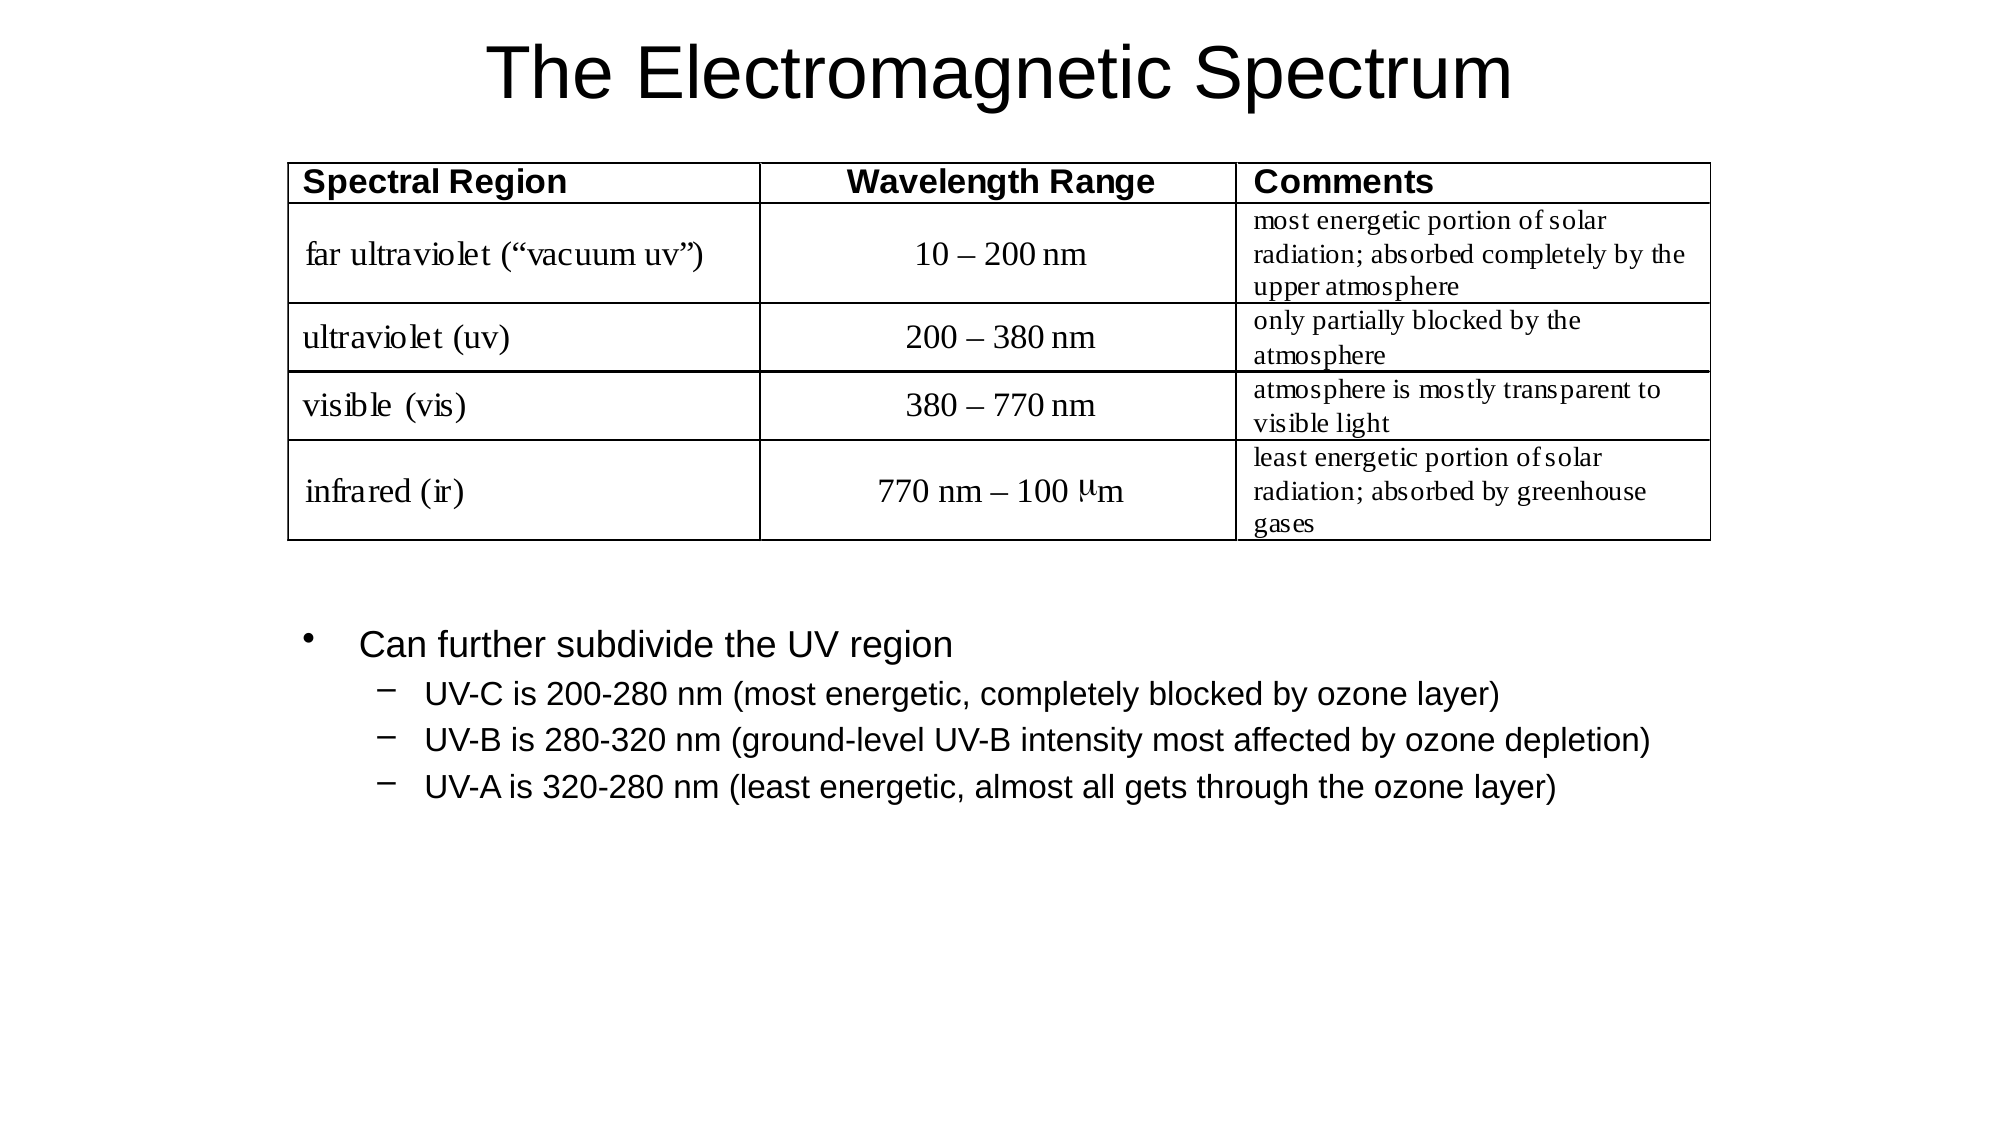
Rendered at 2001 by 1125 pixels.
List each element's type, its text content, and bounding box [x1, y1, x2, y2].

list Can further subdivide the UV region UV-C is 200-280 nm (most energetic, completely blocked by ozone layer) UV-B is 280-320 nm (ground-level UV-B intensity most affected by ozone depletion) UV-A is 320-280 nm (least energetic, almost all gets through the ozone layer) [287, 612, 1713, 963]
title The Electromagnetic Spectrum [0, 12, 2000, 125]
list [287, 162, 1713, 544]
